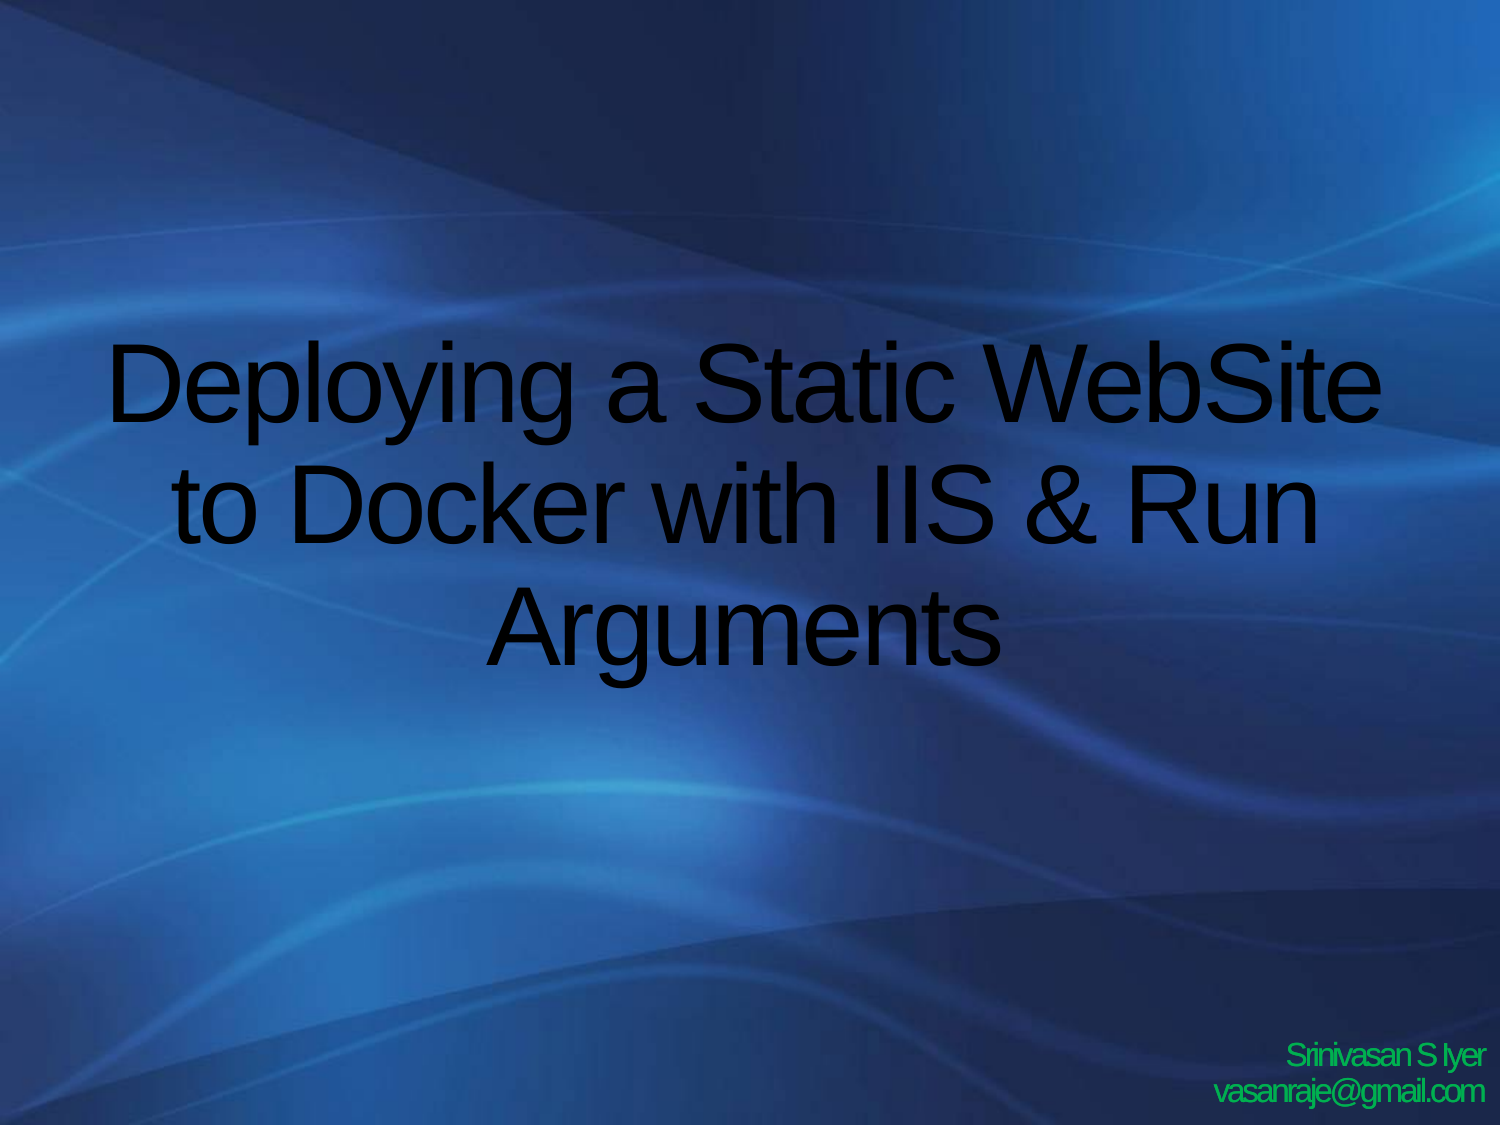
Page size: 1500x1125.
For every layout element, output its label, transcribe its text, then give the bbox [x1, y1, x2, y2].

title Deploying a Static WebSite to Docker with IIS & Run Arguments [39, 324, 1452, 875]
picture [0, 0, 1500, 1125]
